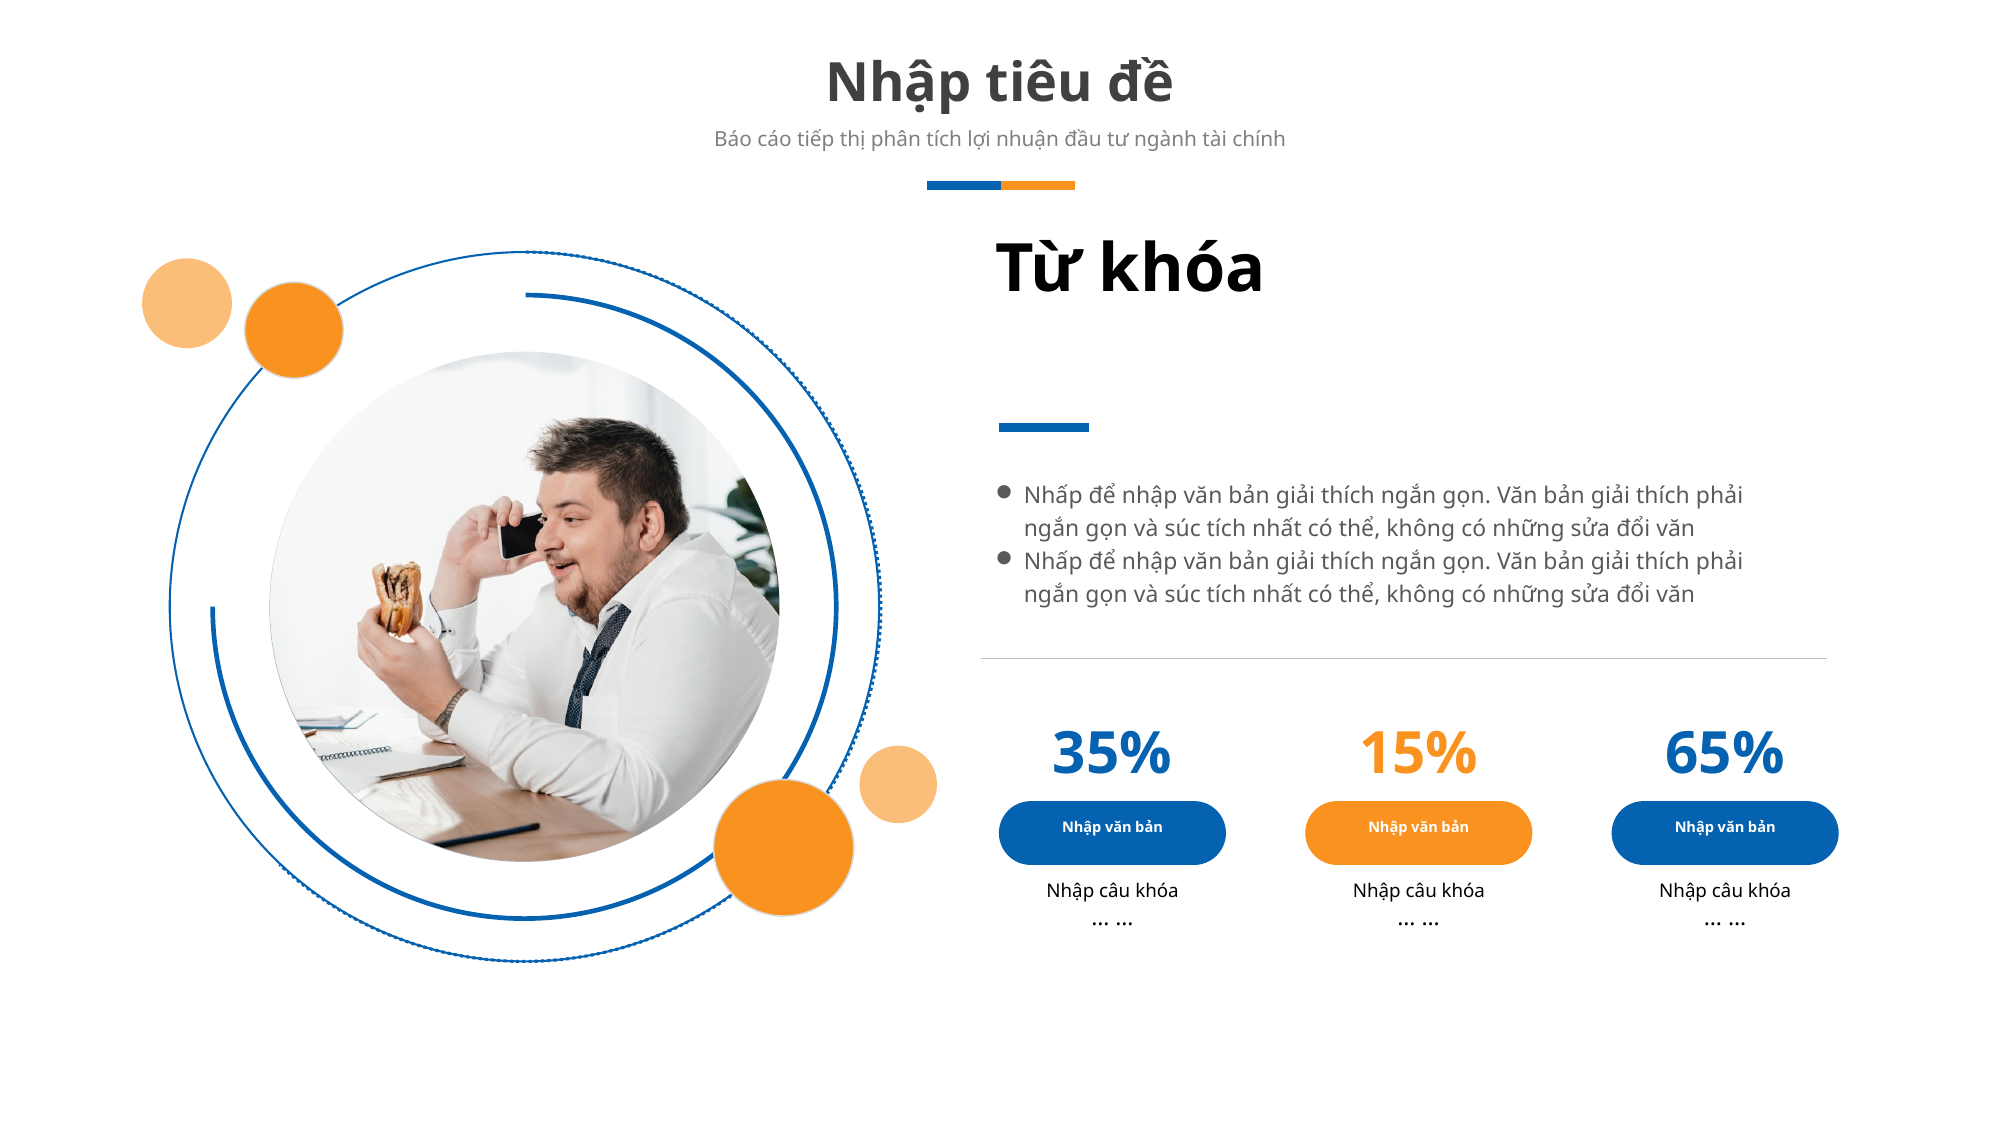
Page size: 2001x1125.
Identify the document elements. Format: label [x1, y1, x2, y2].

text_box [542, 39, 1458, 186]
text_box [141, 216, 1839, 976]
